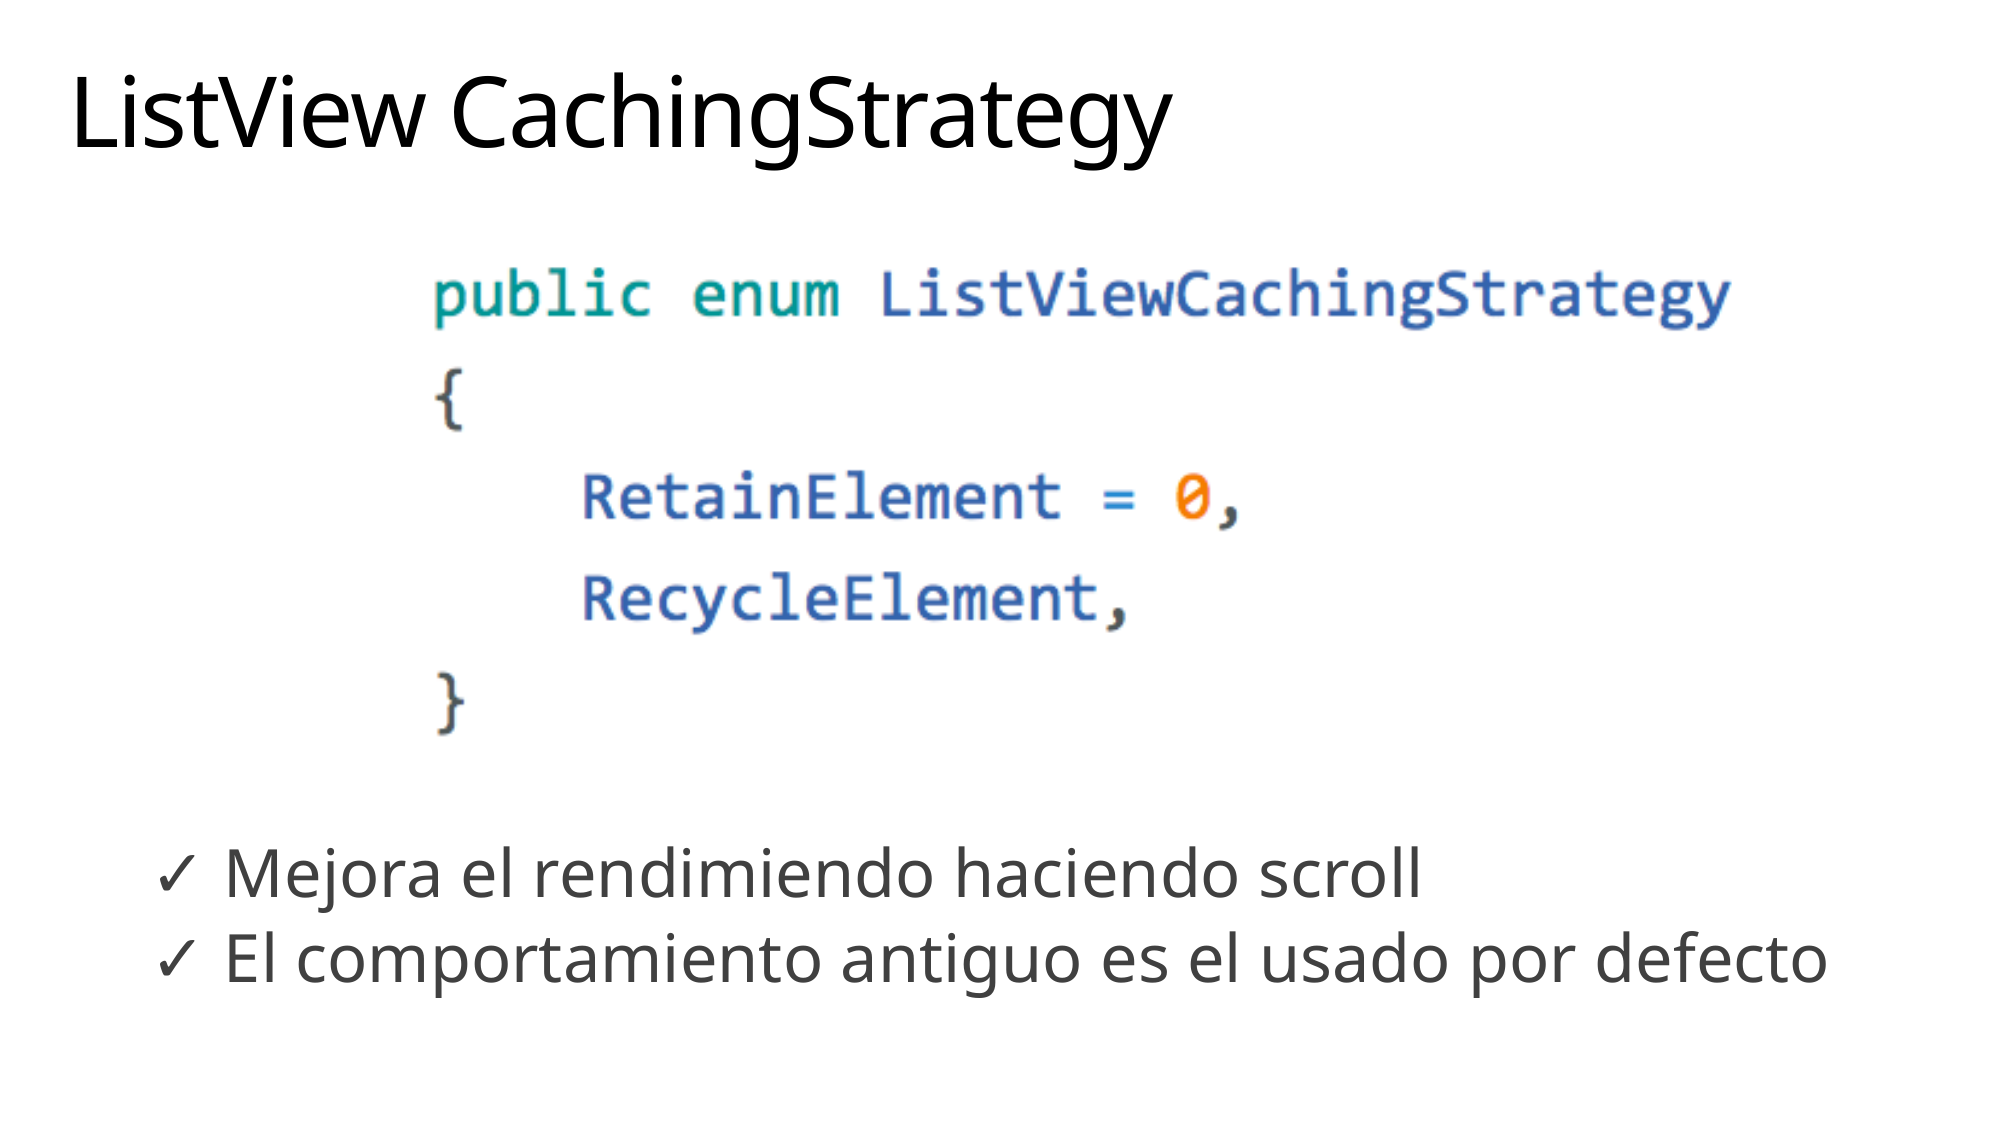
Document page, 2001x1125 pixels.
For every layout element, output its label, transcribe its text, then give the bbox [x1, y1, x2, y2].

text_box ✓ Mejora el rendimiendo haciendo scroll ✓ El comportamiento antiguo es el usado por defecto [103, 810, 1985, 1125]
title ListView CachingStrategy [44, 47, 1957, 196]
picture [397, 237, 1802, 769]
